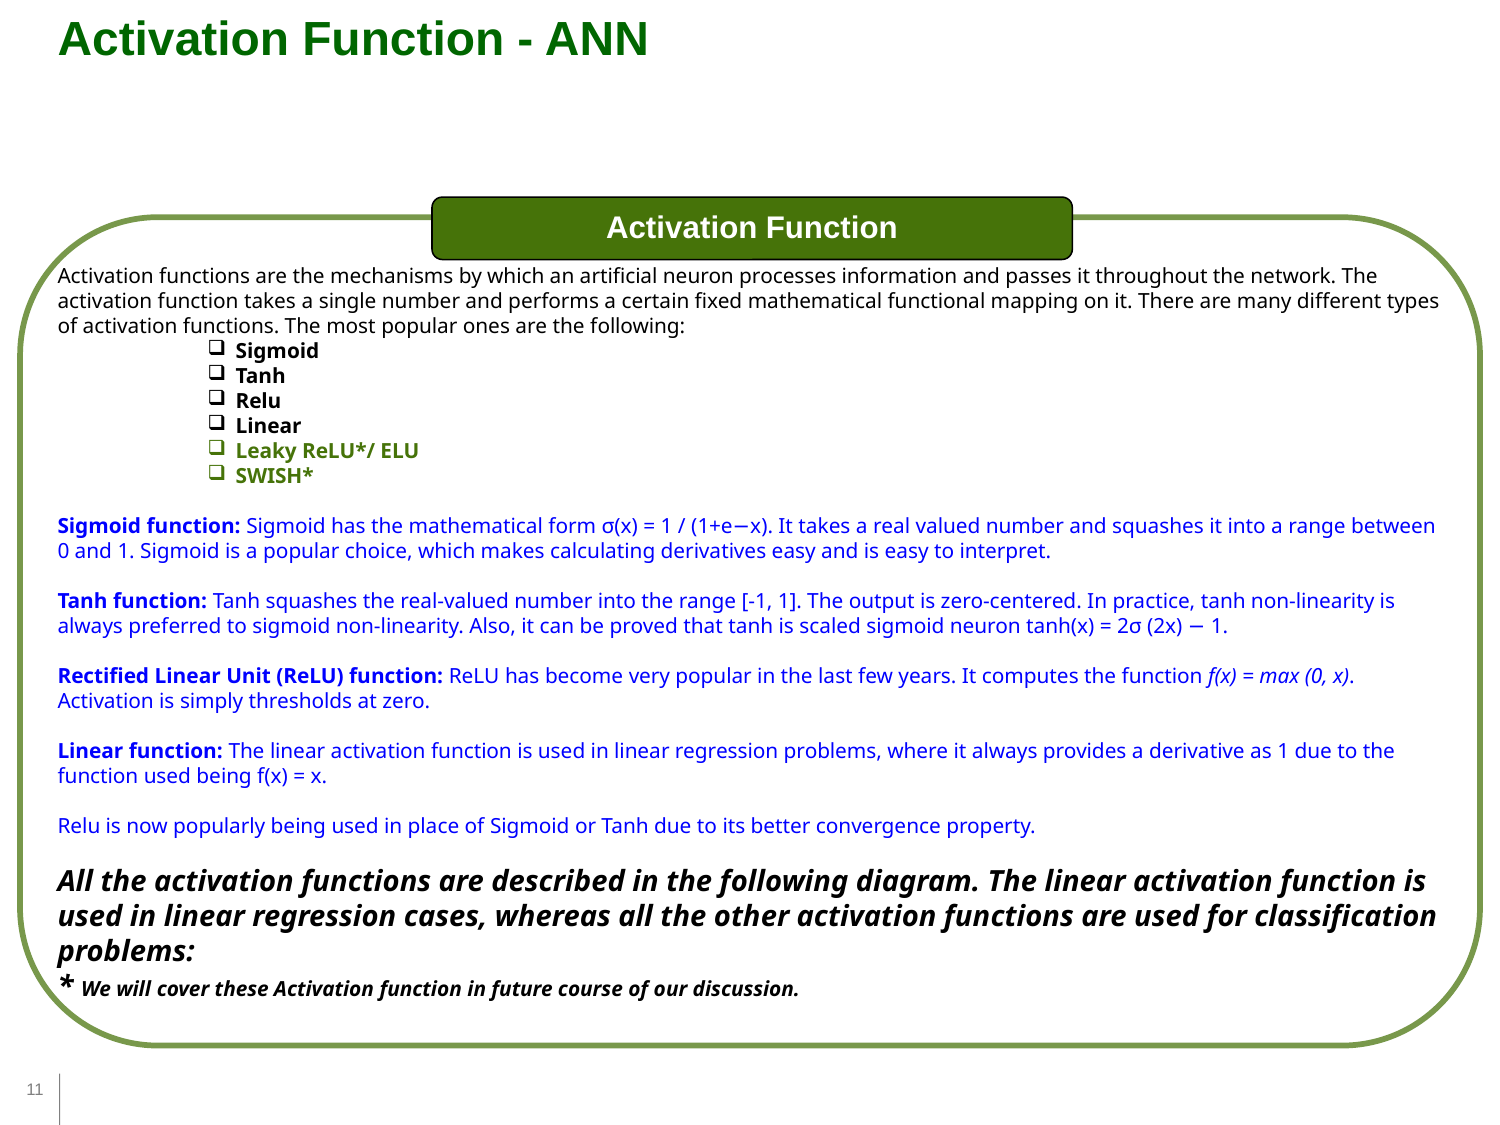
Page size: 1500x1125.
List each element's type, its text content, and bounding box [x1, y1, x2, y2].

text_box Activation Function [431, 197, 1073, 255]
text_box Activation functions are the mechanisms by which an artificial neuron processes information and passes it throughout the network. The activation function takes a single number and performs a certain fixed mathematical functional mapping on it. There are many different types of activation functions. The most popular ones are the following: Sigmoid Tanh Relu Linear Leaky ReLU*/ ELU SWISH* Sigmoid function: Sigmoid has the mathematical form σ(x) = 1 / (1+e−x). It takes a real valued number and squashes it into a range between 0 and 1. Sigmoid is a popular choice, which makes calculating derivatives easy and is easy to interpret. Tanh function: Tanh squashes the real-valued number into the range [-1, 1]. The output is zero-centered. In practice, tanh non-linearity is always preferred to sigmoid non-linearity. Also, it can be proved that tanh is scaled sigmoid neuron tanh(x) = 2σ (2x) − 1. Rectified Linear Unit (ReLU) function: ReLU has become very popular in the last few years. It computes the function f(x) = max (0, x). Activation is simply thresholds at zero. Linear function: The linear activation function is used in linear regression problems, where it always provides a derivative as 1 due to the function used being f(x) = x. Relu is now popularly being used in place of Sigmoid or Tanh due to its better convergence property. All the activation functions are described in the following diagram. The linear activation function is used in linear regression cases, whereas all the other activation functions are used for classification problems: * We will cover these Activation function in future course of our discussion. [42, 255, 1465, 1010]
text_box [1072, 217, 1437, 255]
text_box [65, 1010, 1435, 1046]
text_box [1465, 292, 1480, 971]
text_box [63, 217, 433, 255]
text_box [20, 280, 42, 983]
title Activation Function - ANN [42, 0, 1443, 163]
